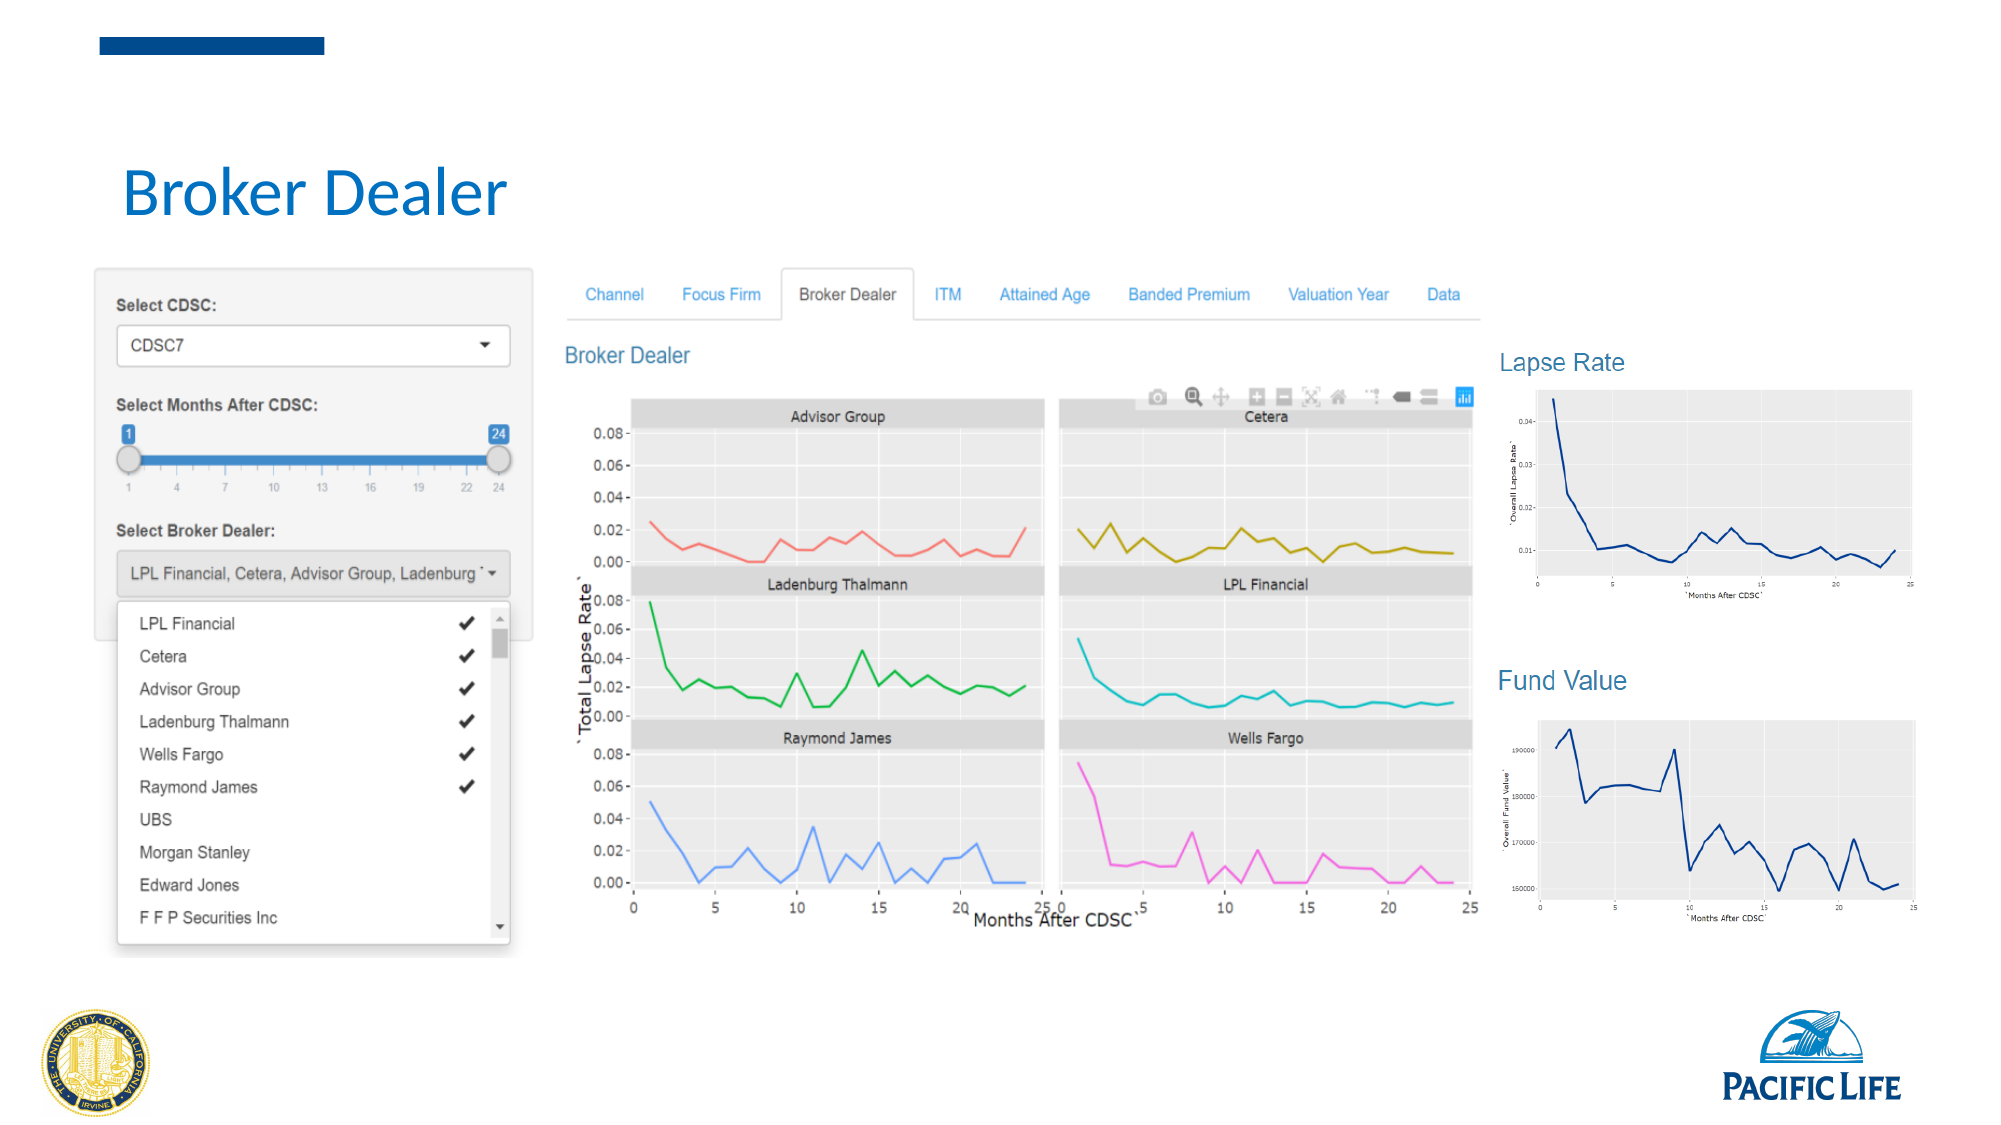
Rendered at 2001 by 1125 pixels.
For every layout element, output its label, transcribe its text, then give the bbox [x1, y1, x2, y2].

picture [1802, 1053, 1835, 1060]
picture [1767, 1021, 1804, 1053]
picture [1823, 1010, 1837, 1027]
picture [1723, 1010, 1901, 1100]
picture [1492, 341, 1922, 605]
picture [1790, 1013, 1826, 1023]
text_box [90, 261, 1491, 958]
picture [1827, 1022, 1860, 1060]
picture [1490, 661, 1635, 697]
picture [41, 1008, 150, 1118]
text_box Broker Dealer [102, 91, 1709, 250]
picture [1495, 719, 1922, 923]
